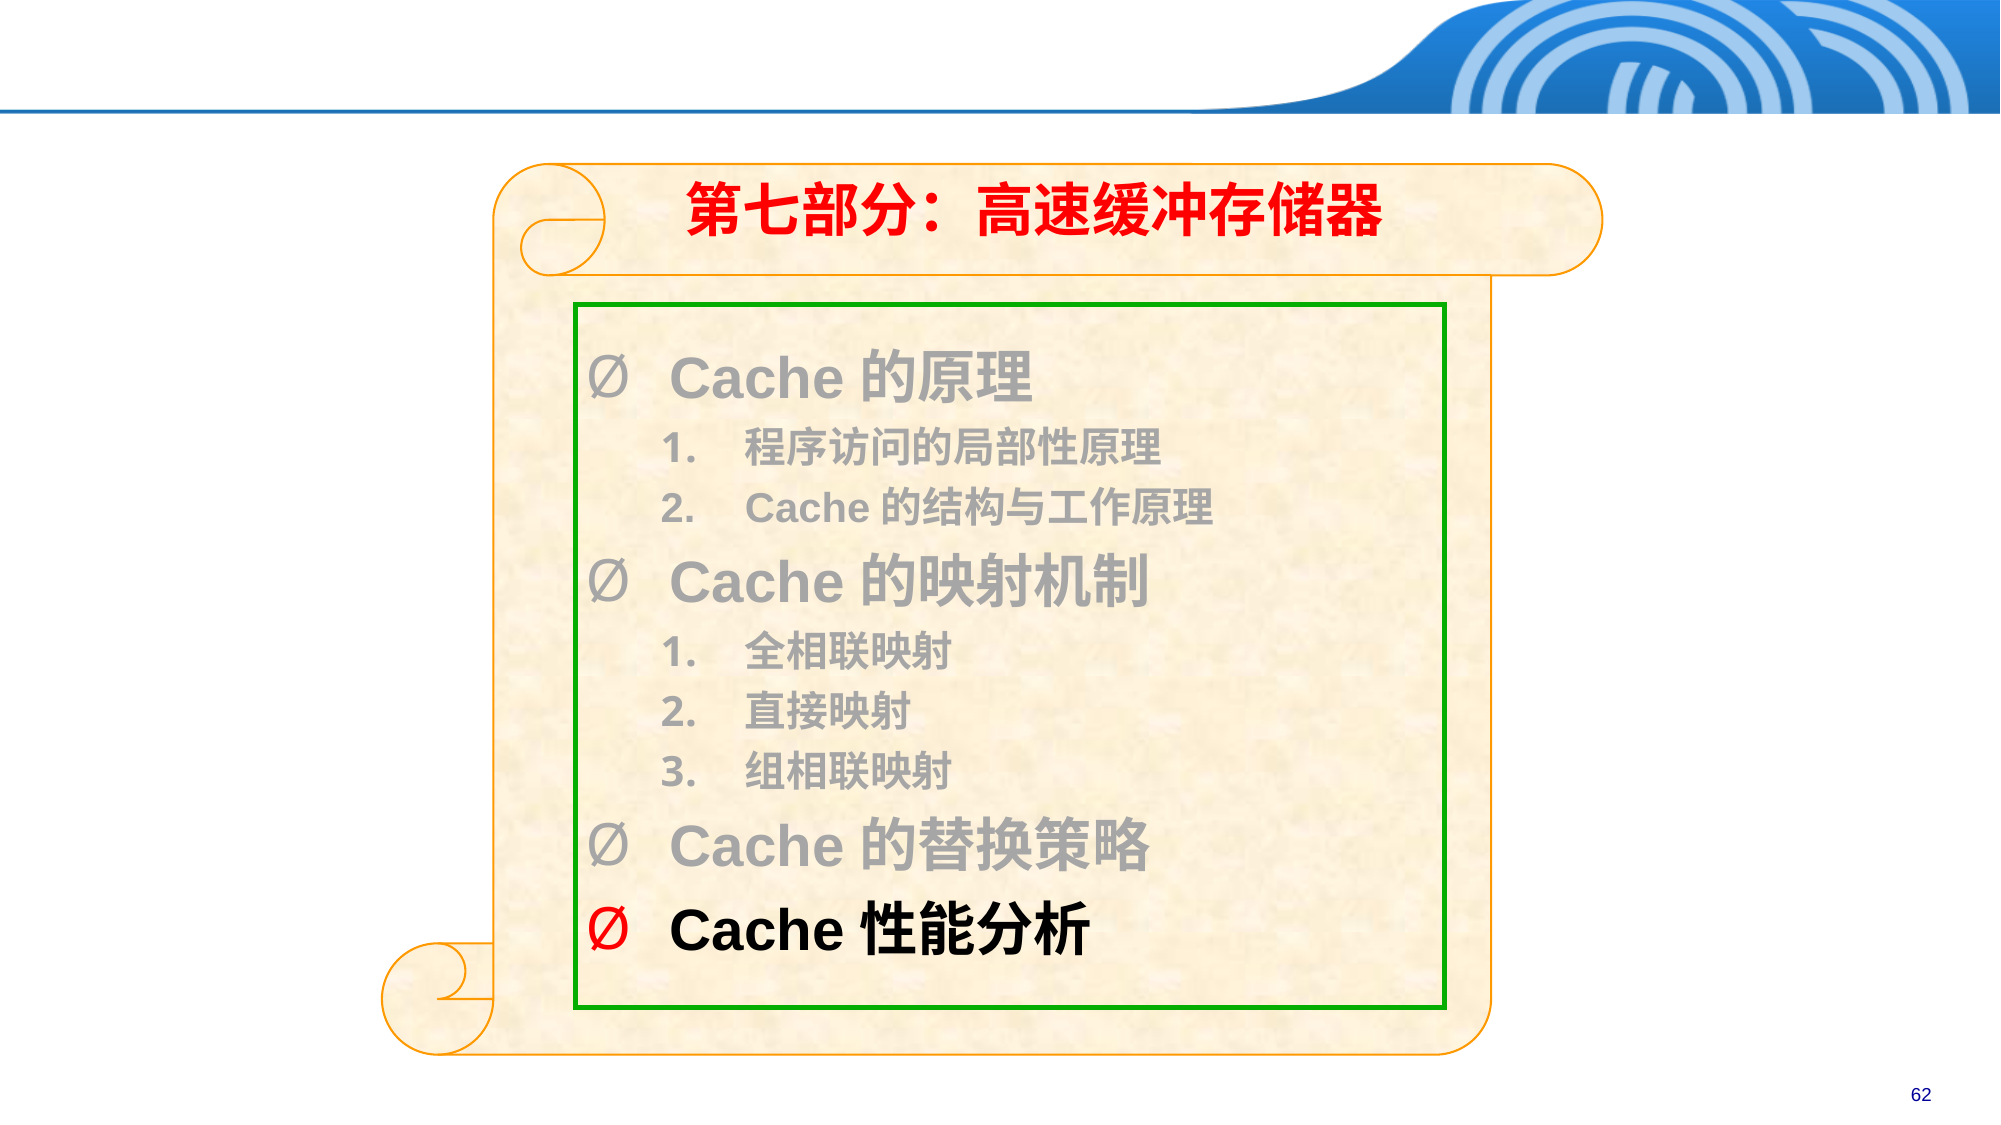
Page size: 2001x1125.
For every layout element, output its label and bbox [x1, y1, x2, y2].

picture [0, 0, 2000, 114]
text_box [381, 163, 1603, 1055]
